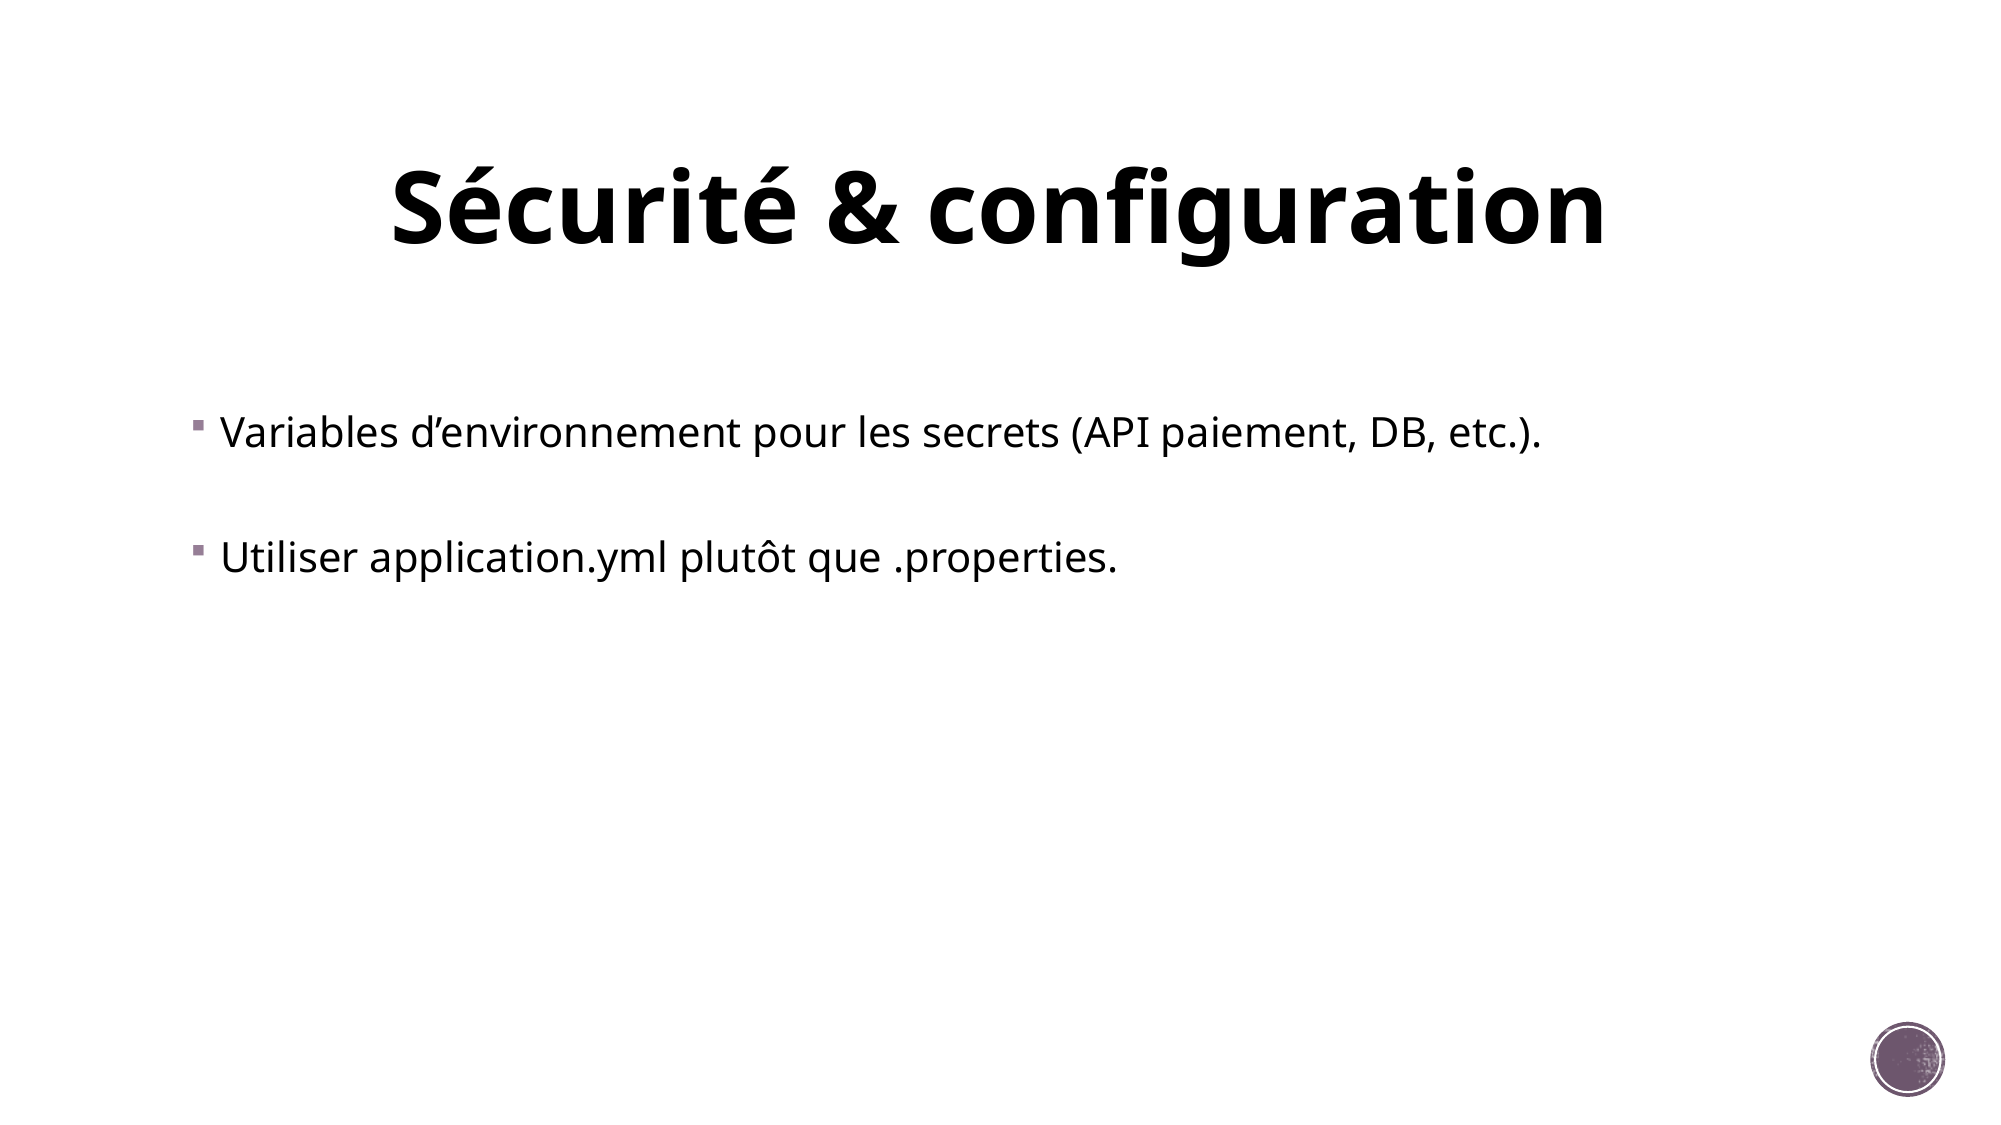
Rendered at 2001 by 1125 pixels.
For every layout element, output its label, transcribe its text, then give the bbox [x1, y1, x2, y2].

title Sécurité & configuration [175, 79, 1826, 344]
list Variables d’environnement pour les secrets (API paiement, DB, etc.). Utiliser application.yml plutôt que .properties. [175, 348, 1826, 1013]
